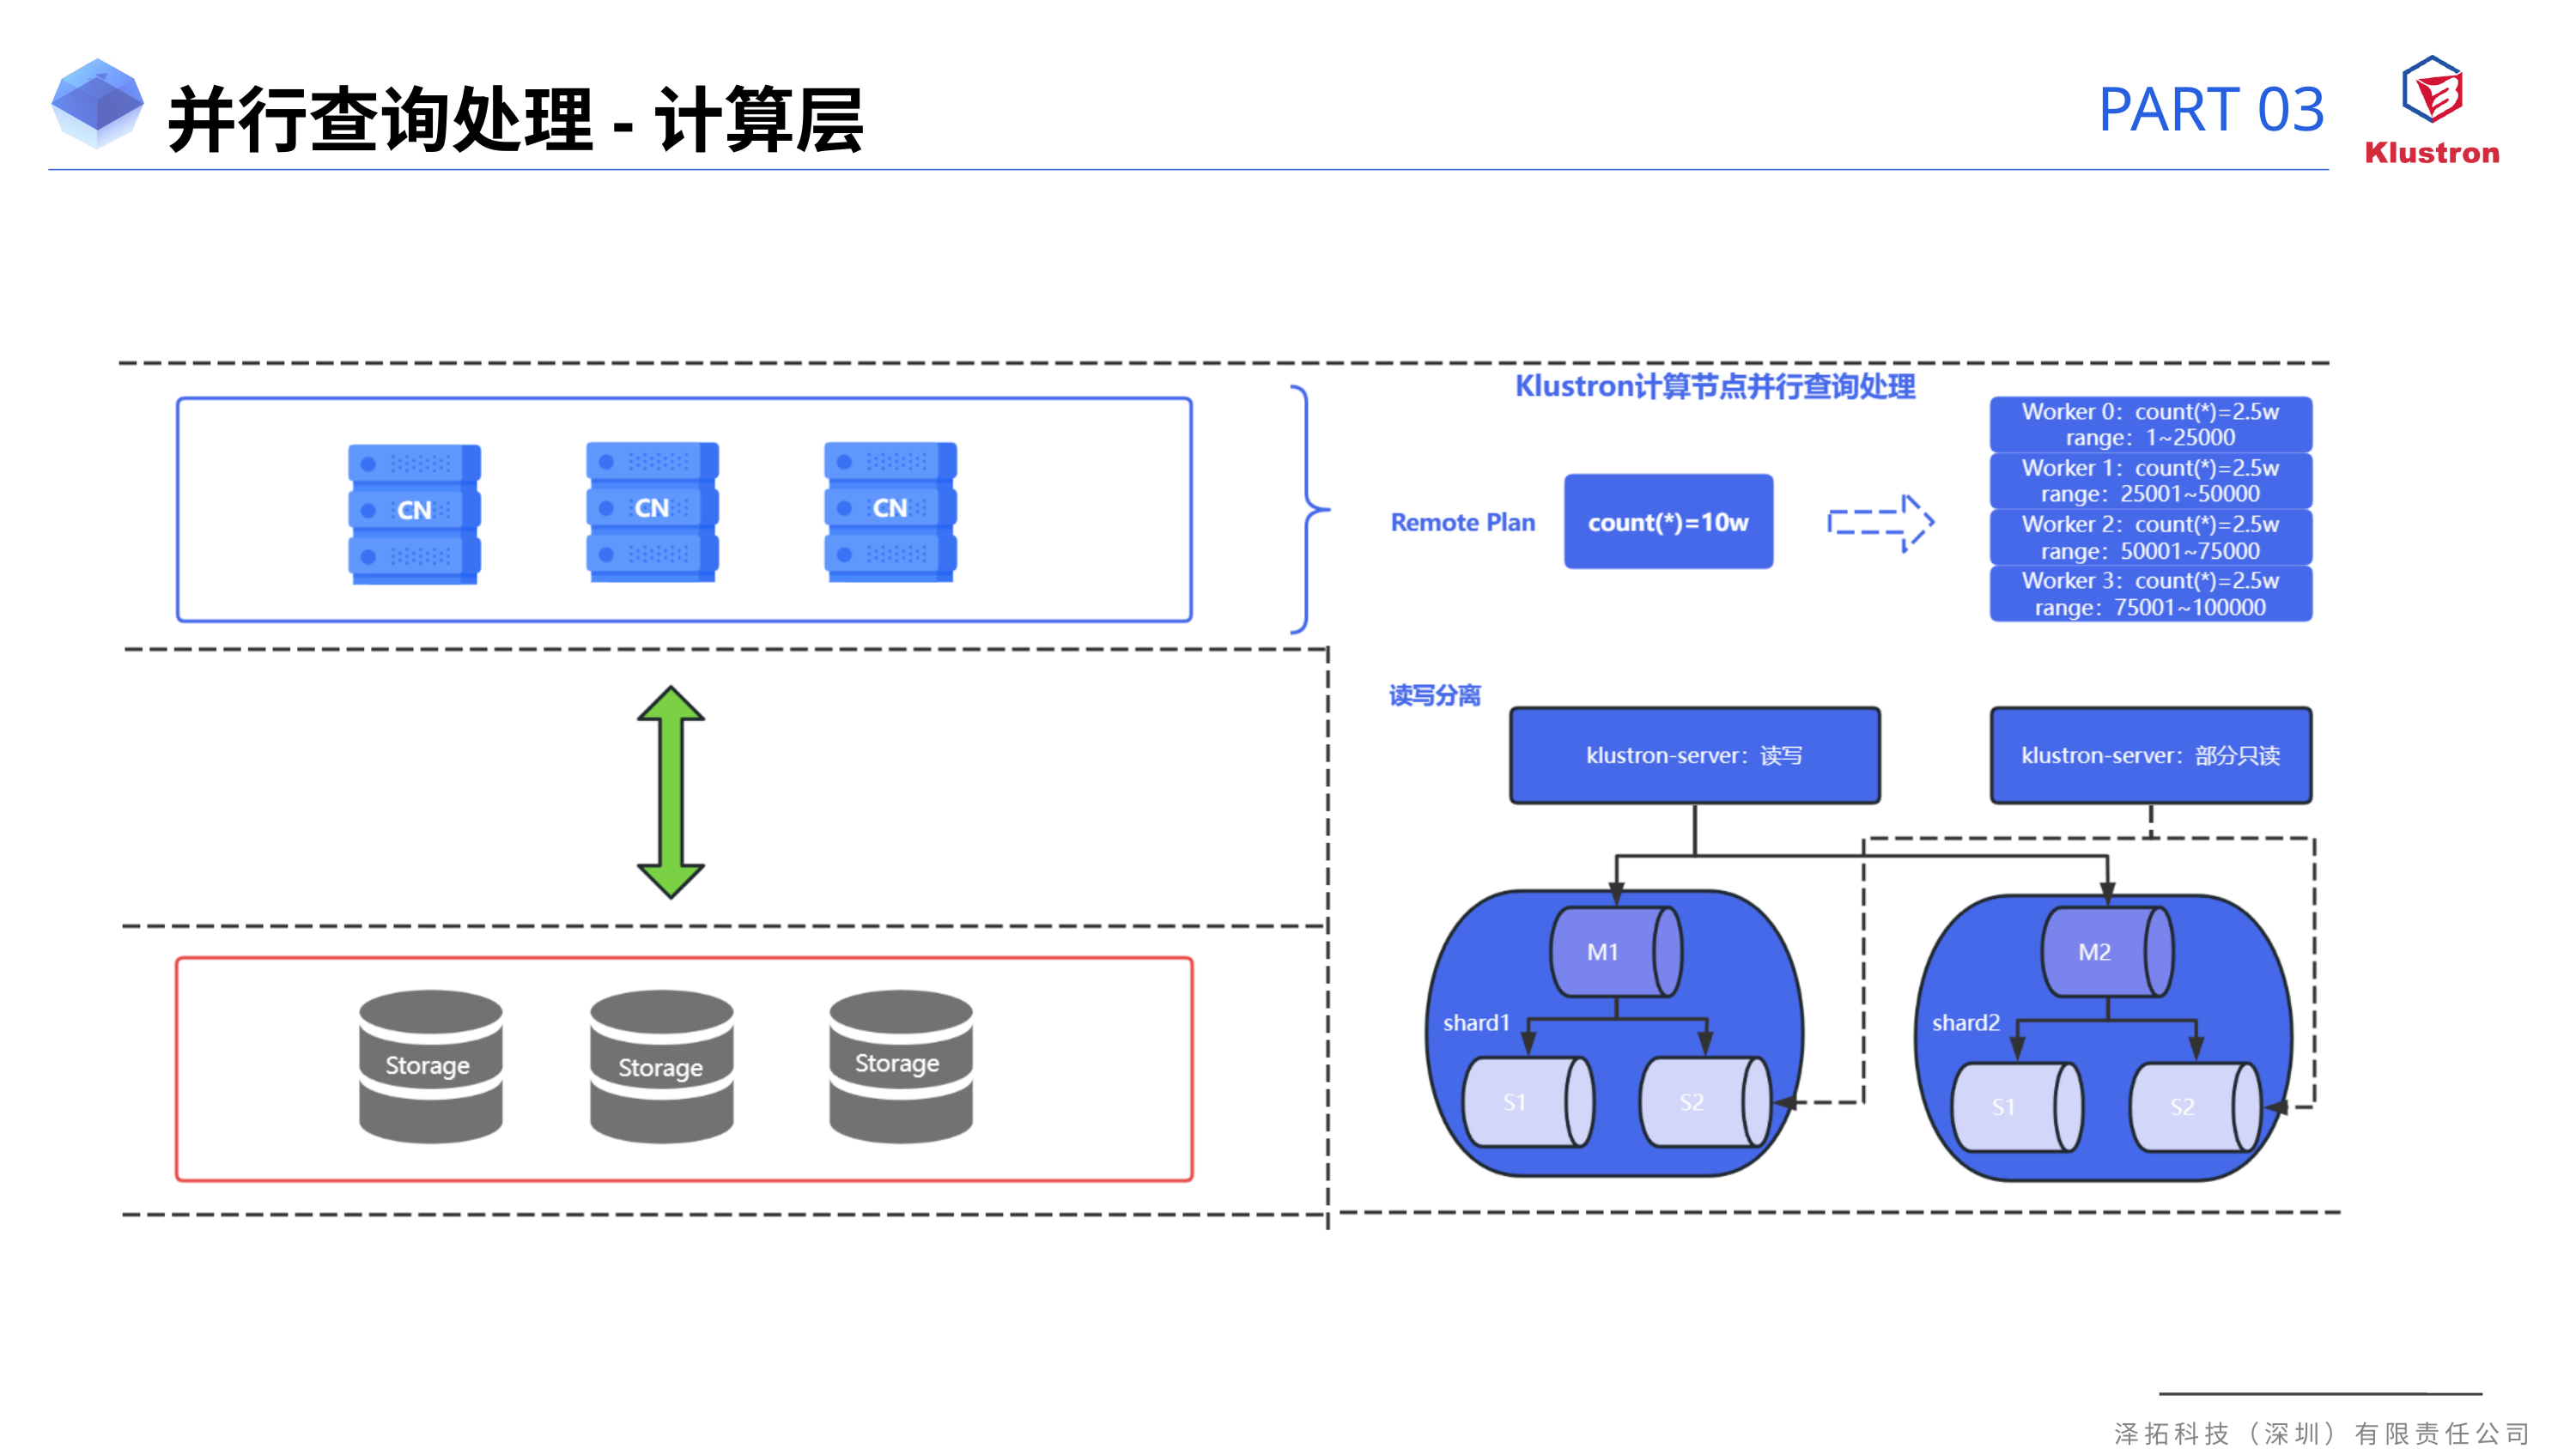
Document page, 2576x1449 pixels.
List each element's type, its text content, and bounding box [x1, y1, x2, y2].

picture [75, 299, 2400, 1265]
picture [2339, 15, 2526, 203]
text_box [118, 197, 2495, 1287]
picture [50, 57, 145, 149]
text_box PART 03 [1668, 58, 2327, 143]
text_box 并行查询处理-计算层 [166, 39, 1421, 161]
text_box 泽拓科技（深圳）有限责任公司 [2114, 1379, 2576, 1422]
